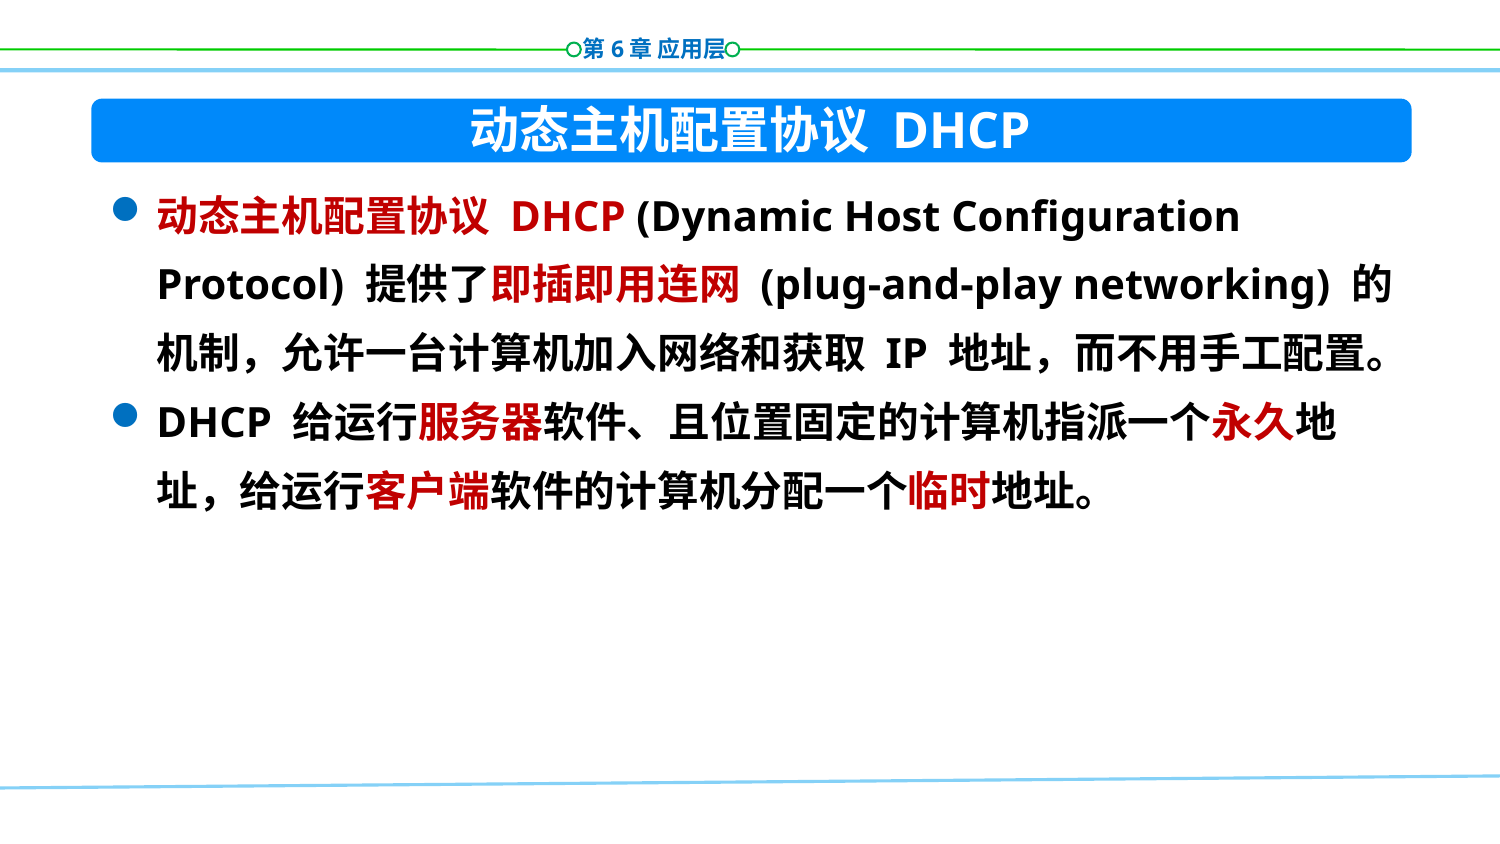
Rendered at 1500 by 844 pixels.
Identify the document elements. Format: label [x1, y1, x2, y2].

text_box [91, 91, 1433, 522]
